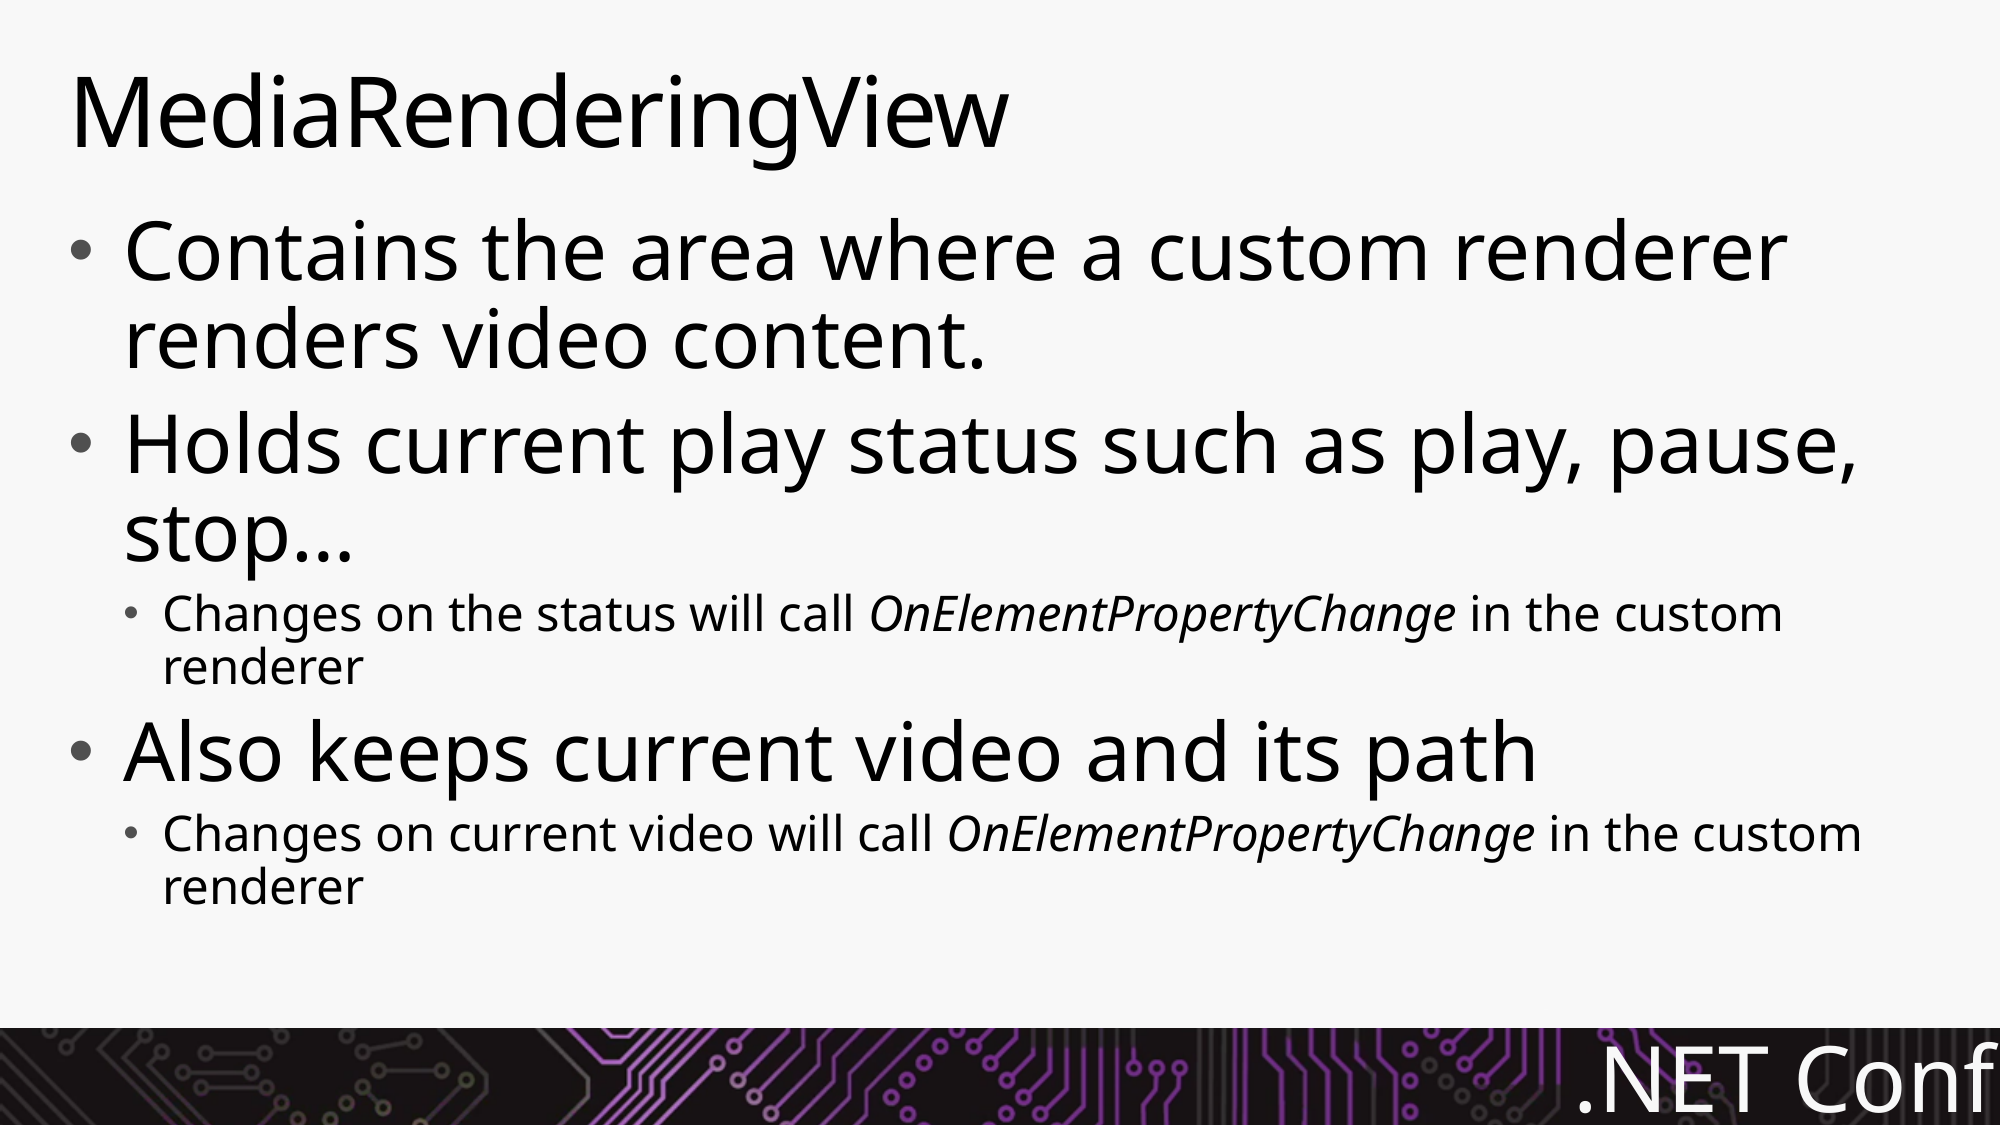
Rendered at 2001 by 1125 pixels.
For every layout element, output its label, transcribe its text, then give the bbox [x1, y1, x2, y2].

picture [0, 1028, 2000, 1125]
list Contains the area where a custom renderer renders video content. Holds current play status such as play, pause, stop… Changes on the status will call OnElementPropertyChange in the custom renderer Also keeps current video and its path Changes on current video will call OnElementPropertyChange in the custom renderer [44, 195, 1976, 806]
title MediaRenderingView [44, 47, 1957, 196]
